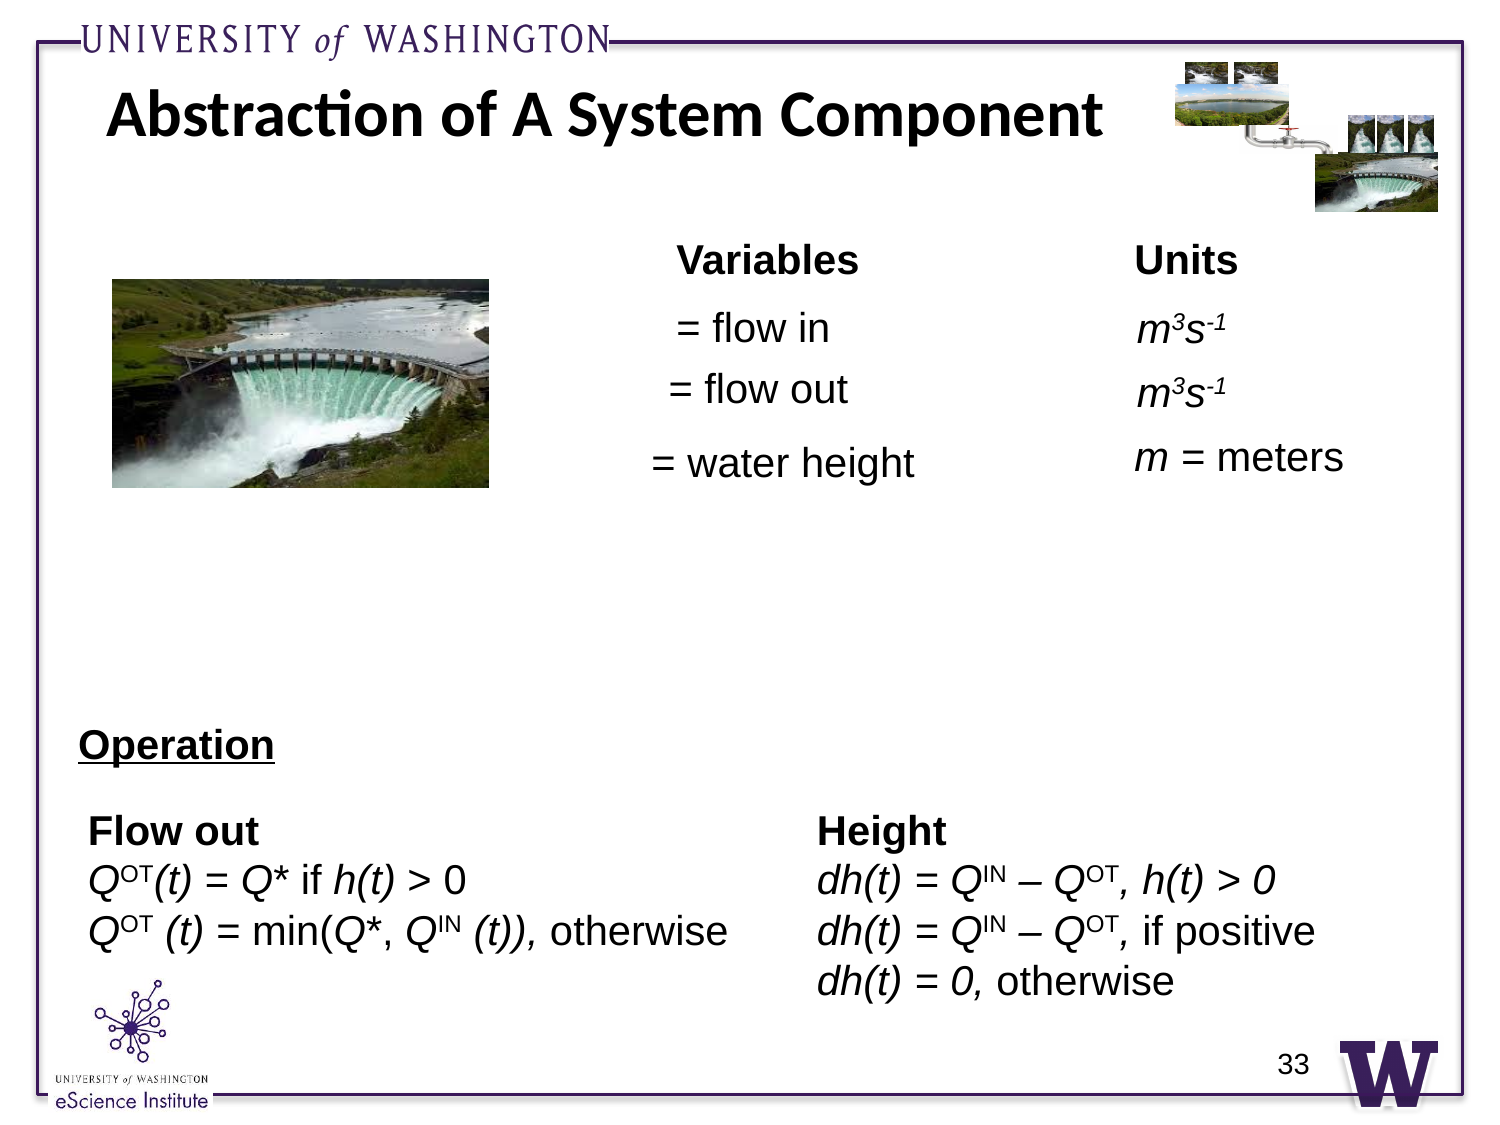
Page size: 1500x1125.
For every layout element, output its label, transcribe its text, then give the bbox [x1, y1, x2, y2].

text_box m3s-1 [1122, 357, 1243, 423]
slide_number 33 [1262, 1037, 1350, 1098]
picture [1350, 1041, 1438, 1093]
picture [48, 978, 213, 1113]
text_box Units [1119, 224, 1254, 290]
text_box Variables [661, 224, 875, 290]
text_box m = meters [1119, 421, 1360, 487]
picture [112, 278, 490, 488]
text_box Height dh(t) = QIN – QOT, h(t) > 0 dh(t) = QIN – QOT, if positive dh(t) = 0, otherwise [802, 795, 1332, 1011]
text_box Flow out QOT(t) = Q* if h(t) > 0 QOT (t) = min(Q*, QIN (t)), otherwise [73, 795, 744, 961]
picture [1340, 1096, 1438, 1107]
text_box Operation [63, 710, 291, 776]
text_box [1174, 62, 1438, 213]
text_box m3s-1 [1122, 294, 1243, 357]
picture [81, 24, 609, 61]
title Abstraction of A System Component [67, 62, 1145, 200]
